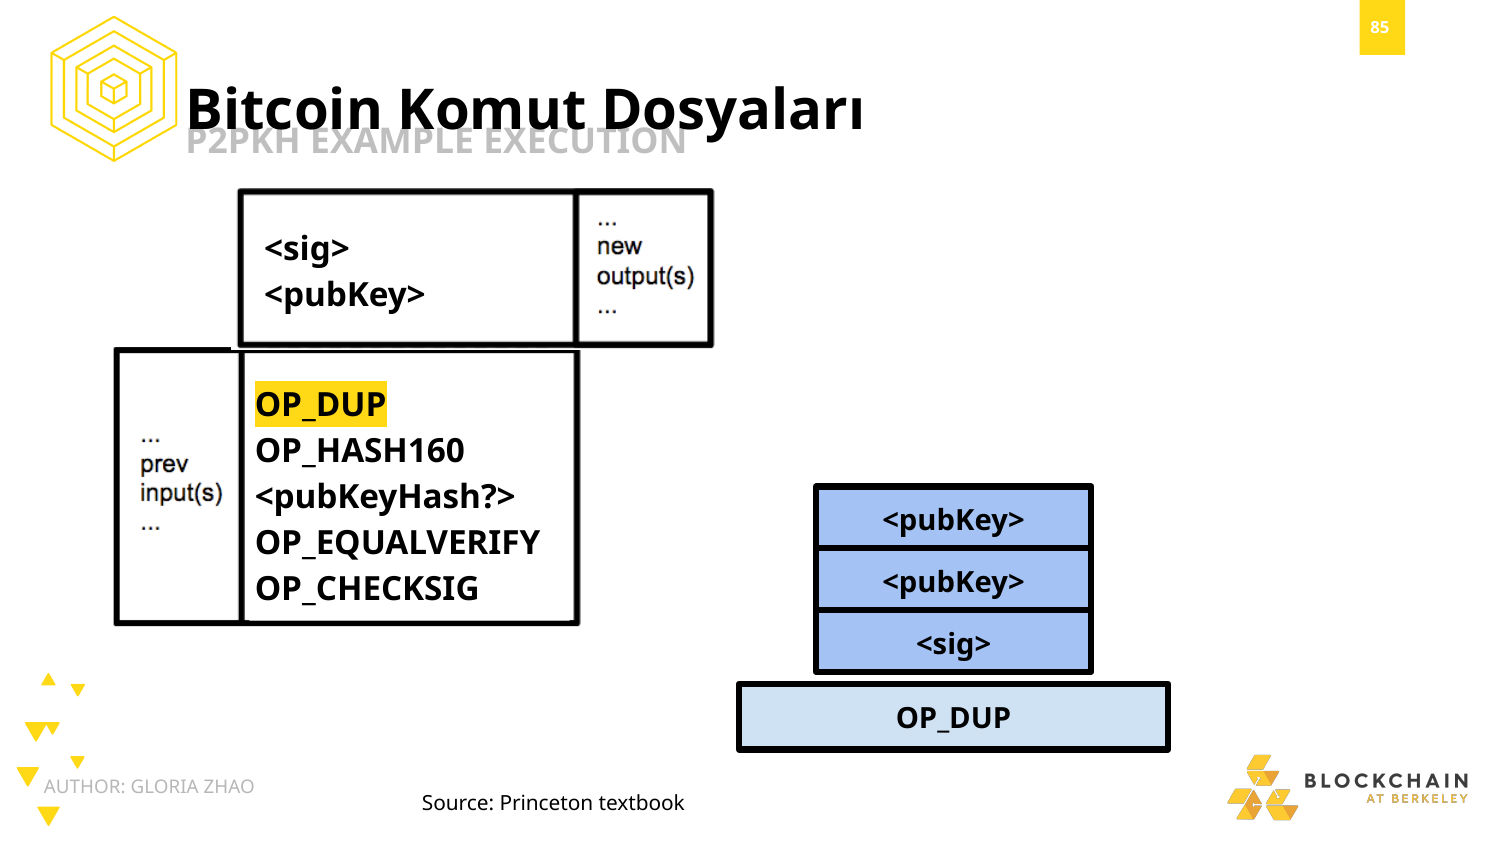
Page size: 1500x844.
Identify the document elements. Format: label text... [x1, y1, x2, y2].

text_box <pubKey> [815, 486, 1092, 549]
text_box Bitcoin Komut Dosyaları [179, 66, 1378, 129]
picture [50, 180, 723, 637]
text_box AUTHOR: GLORIA ZHAO [38, 747, 369, 834]
text_box P2PKH EXAMPLE EXECUTION [179, 129, 843, 171]
text_box [738, 741, 1169, 750]
text_box <pubKey> [815, 549, 1092, 610]
text_box Source: Princeton textbook [406, 774, 752, 835]
picture [1213, 740, 1489, 837]
text_box OP_DUP [738, 683, 1169, 741]
text_box <sig> [815, 610, 1092, 672]
picture [17, 0, 201, 183]
